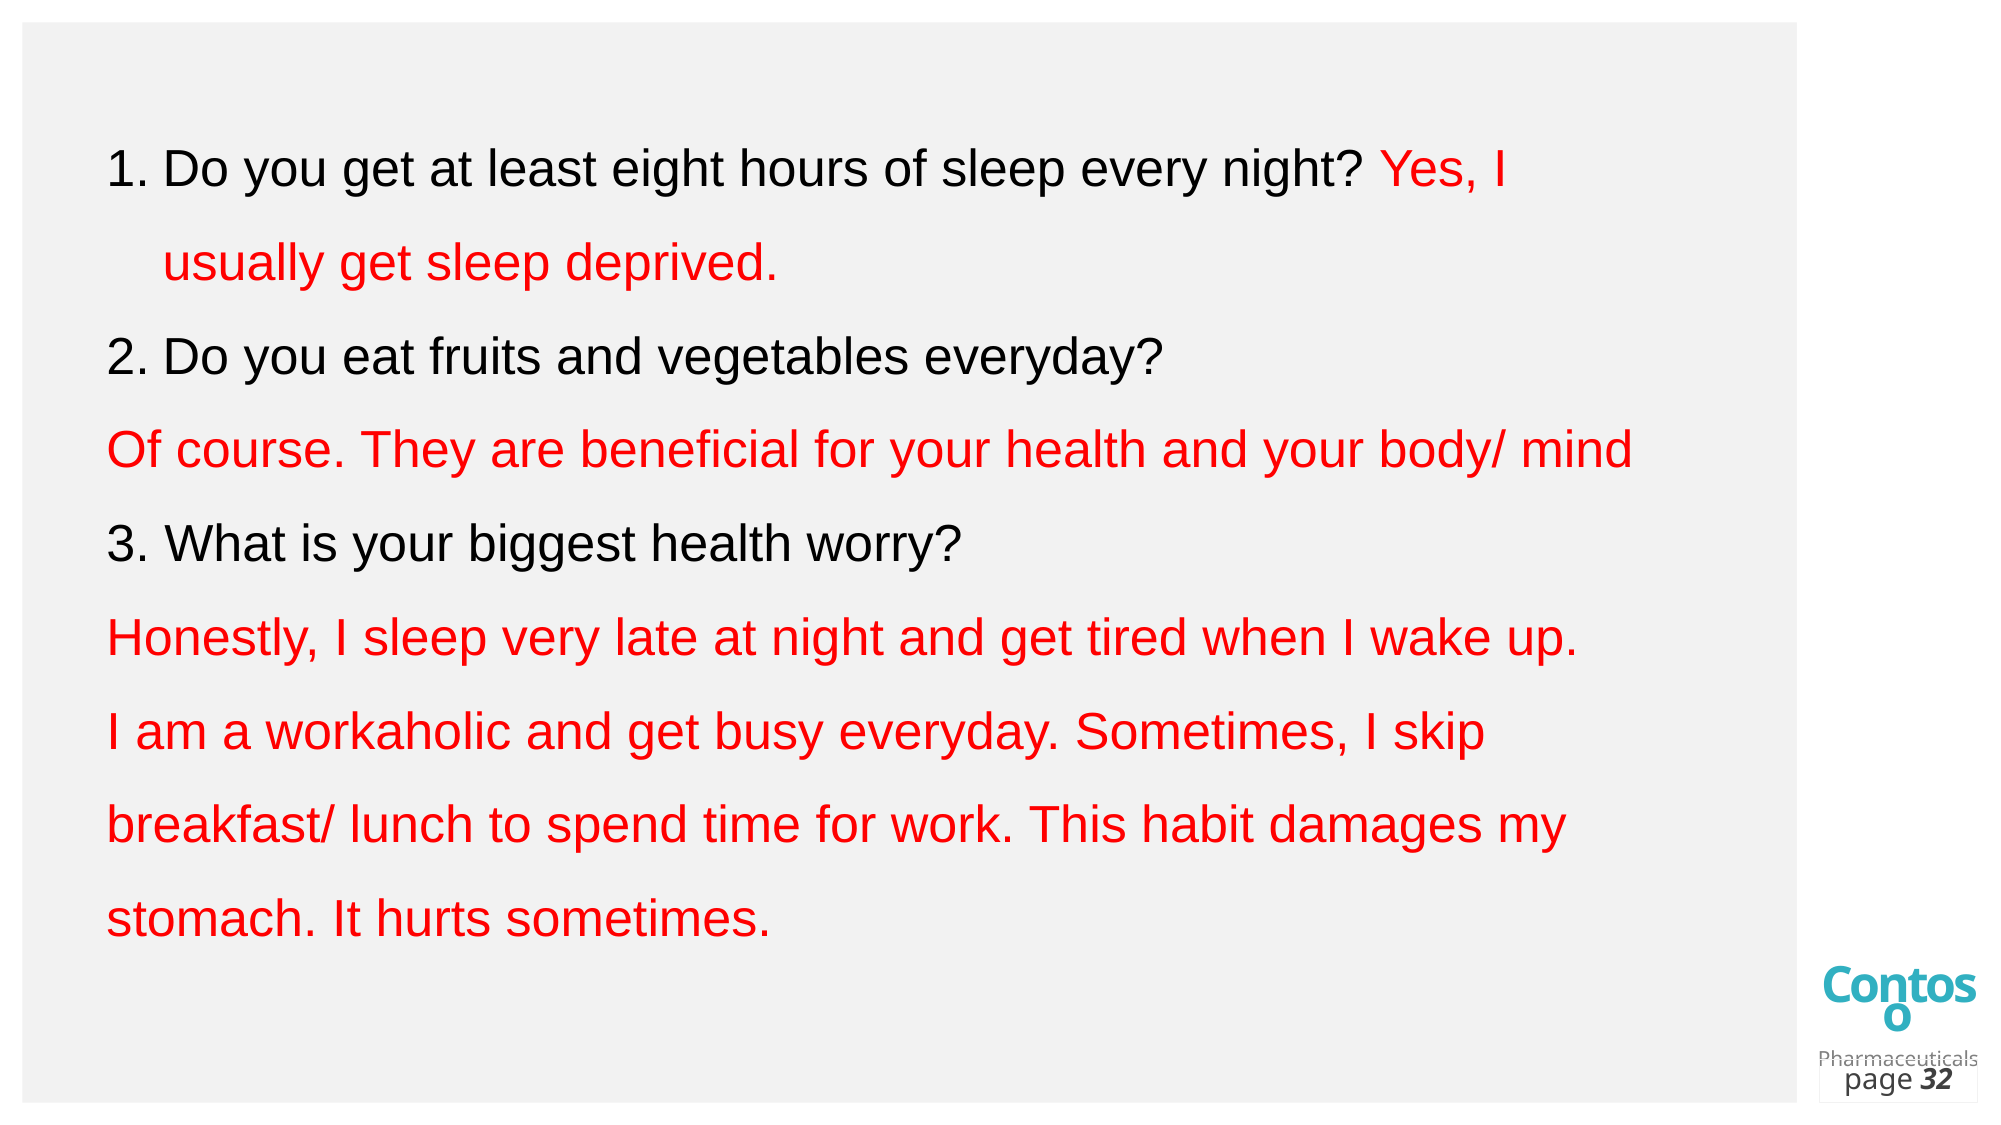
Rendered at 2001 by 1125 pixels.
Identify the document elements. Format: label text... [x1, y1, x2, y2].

text_box Do you get at least eight hours of sleep every night? Yes, I usually get sleep deprived. Do you eat fruits and vegetables everyday? Of course. They are beneficial for your health and your body/ mind 3. What is your biggest health worry? Honestly, I sleep very late at night and get tired when I wake up. I am a workaholic and get busy everyday. Sometimes, I skip breakfast/ lunch to spend time for work. This habit damages my stomach. It hurts sometimes. [91, 96, 1684, 1000]
slide_number page 32 [1819, 1059, 1978, 1103]
